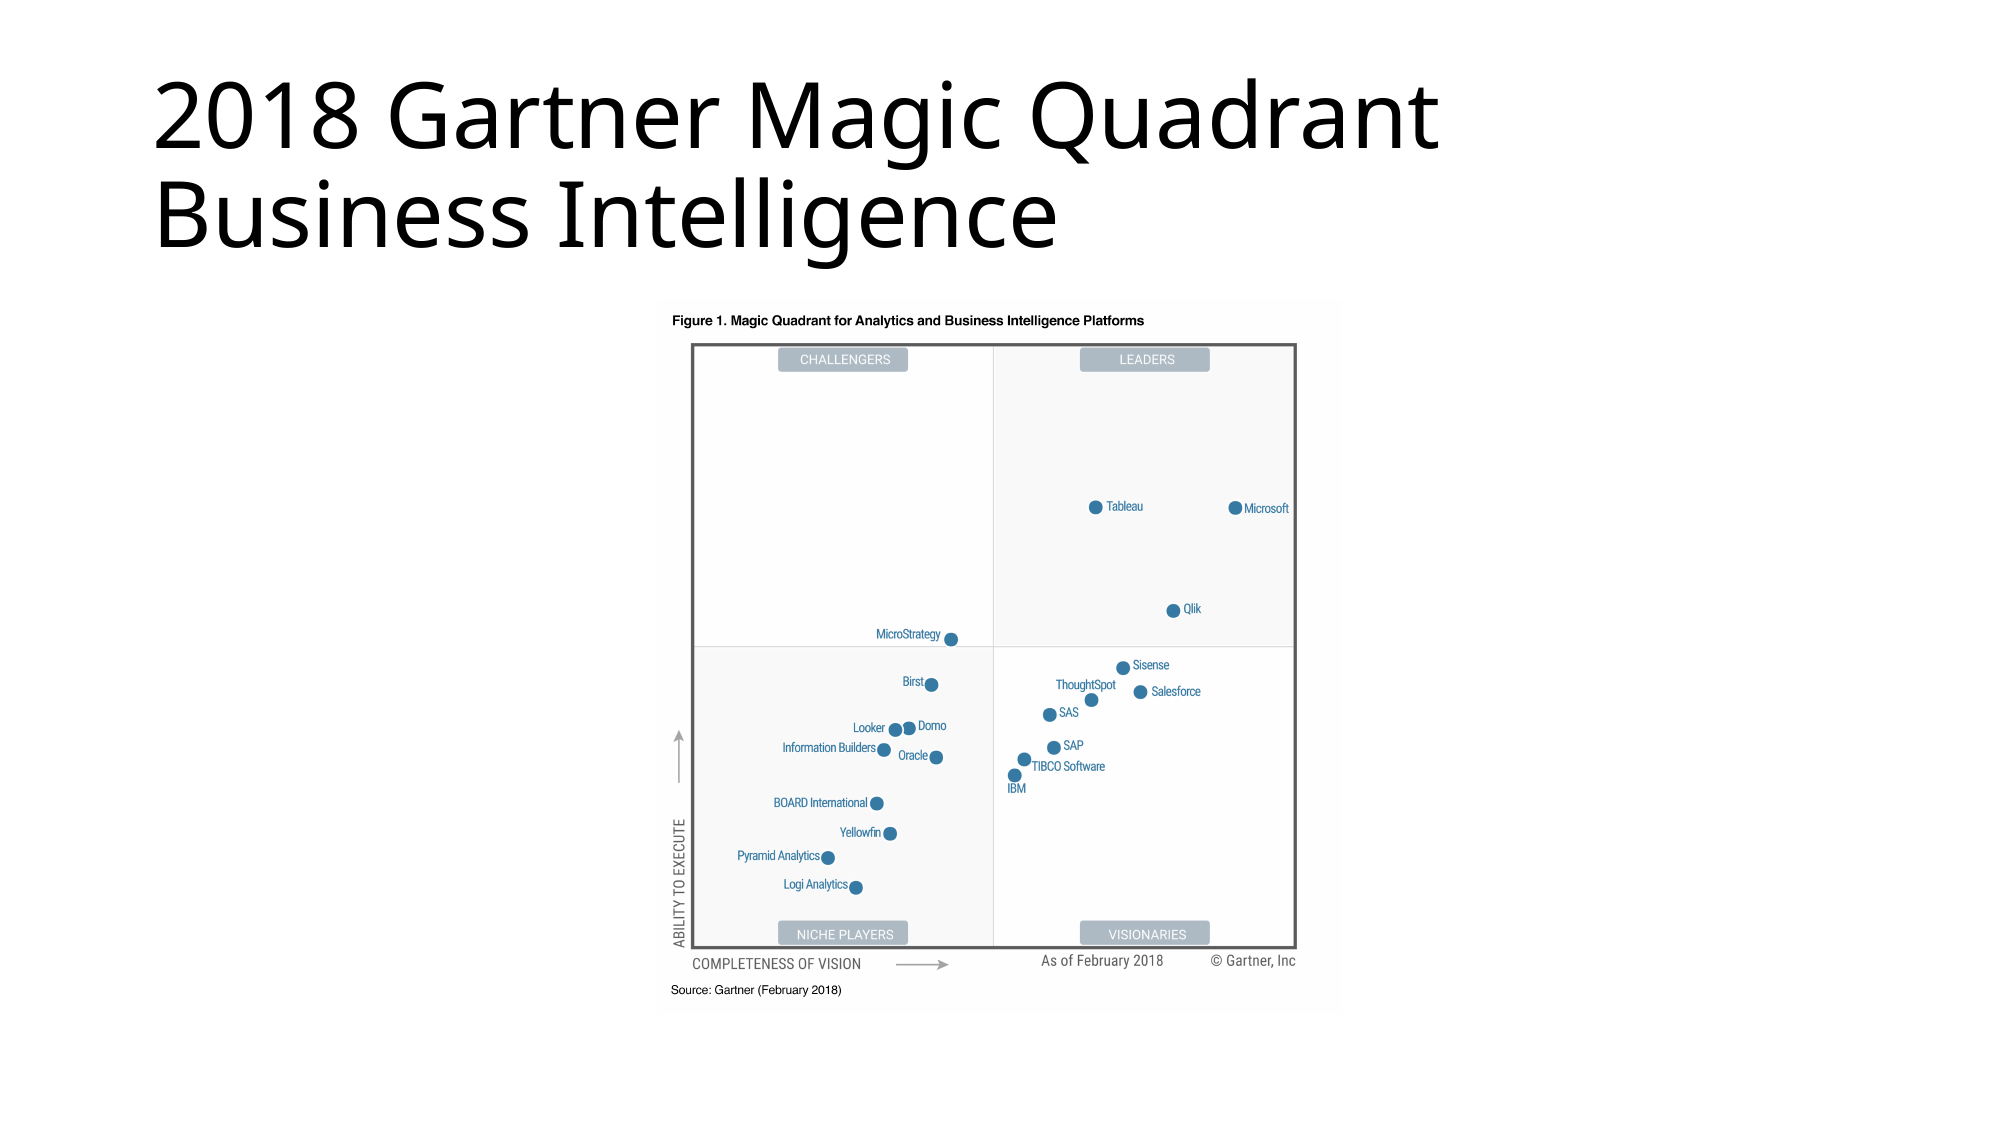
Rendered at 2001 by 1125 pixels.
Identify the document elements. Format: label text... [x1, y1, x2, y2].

title 2018 Gartner Magic Quadrant Business Intelligence [137, 59, 1863, 278]
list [657, 299, 1343, 1014]
